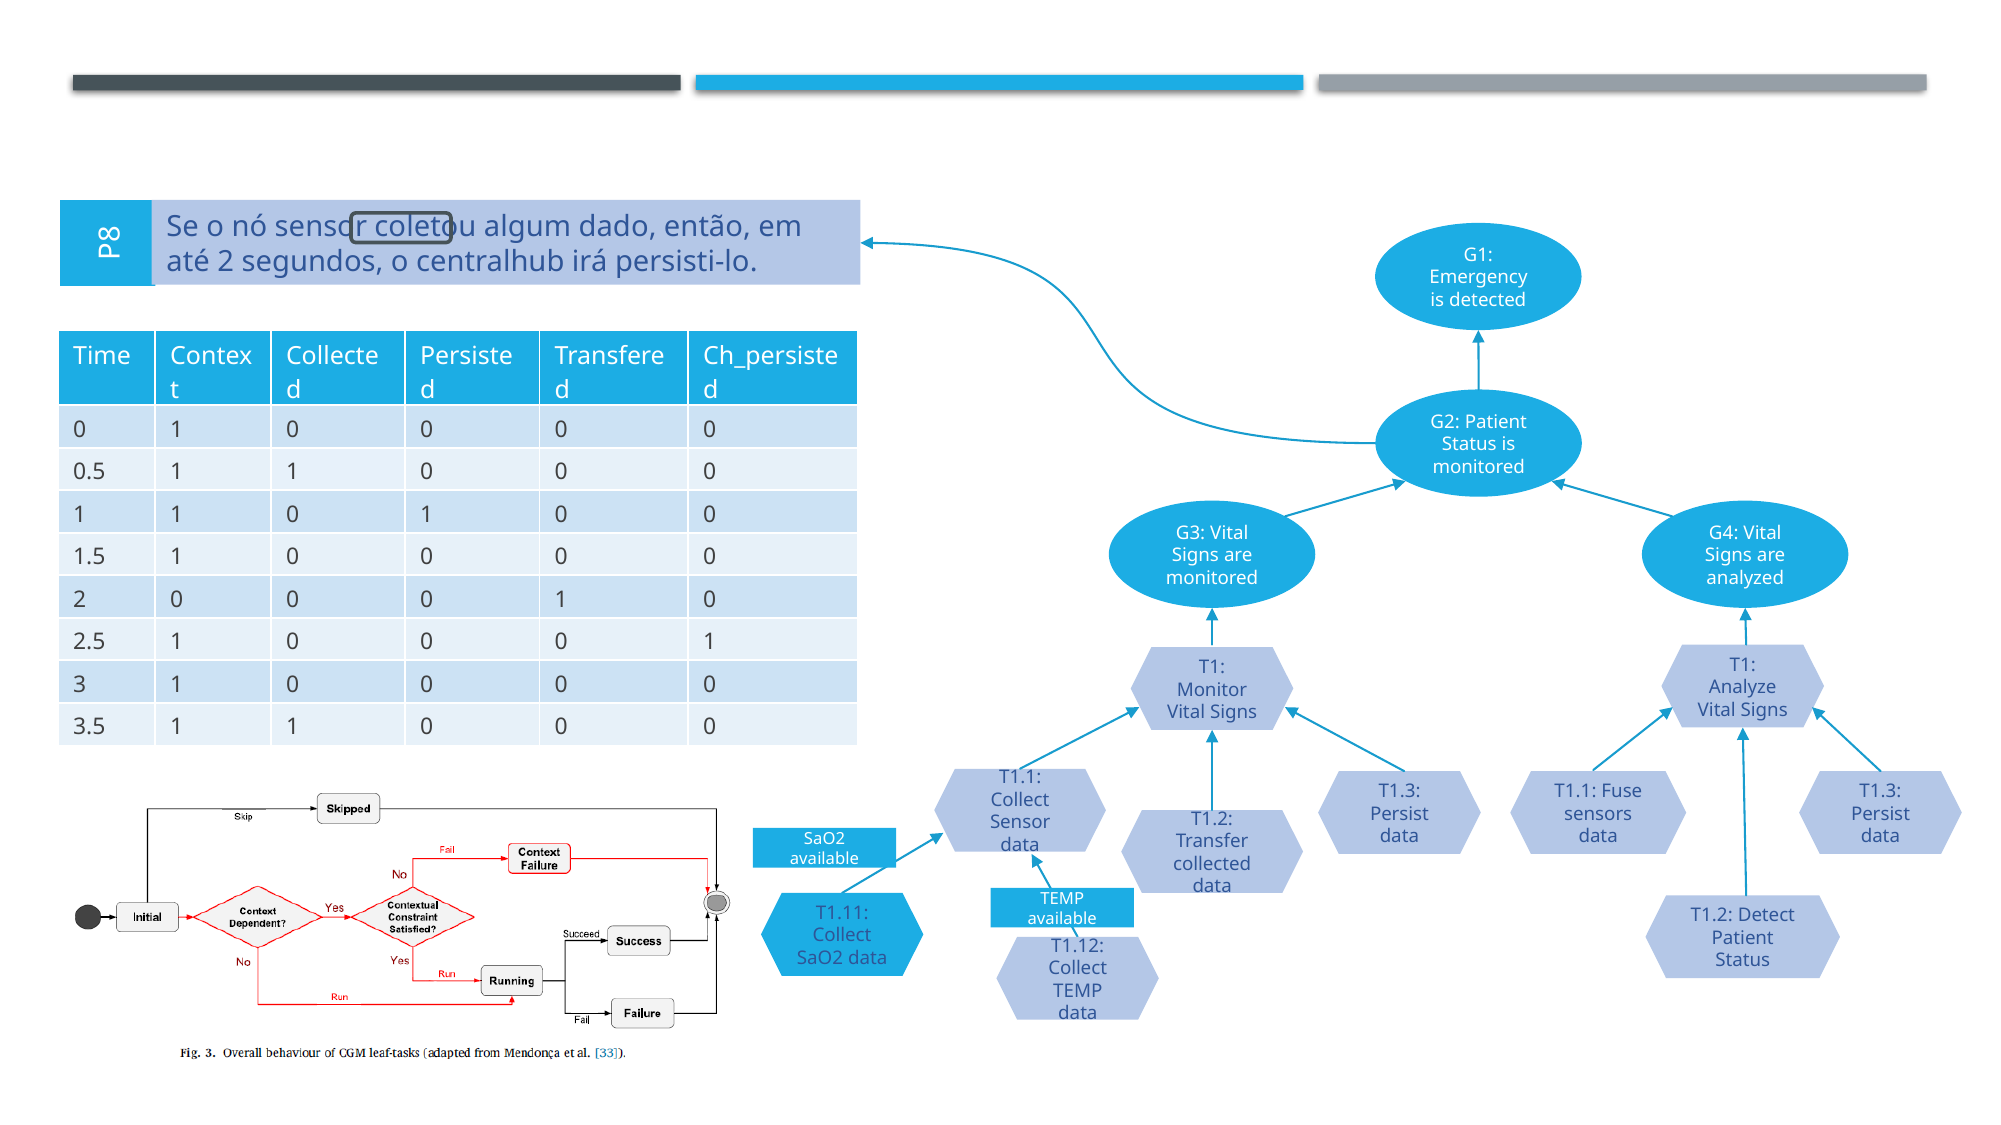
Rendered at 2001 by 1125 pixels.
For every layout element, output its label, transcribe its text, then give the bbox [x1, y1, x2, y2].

table_cell 0 [272, 406, 404, 447]
table_cell 0 [689, 406, 746, 447]
table_header Context [156, 331, 270, 404]
table_cell 0 [406, 406, 539, 447]
table_cell 1 [156, 449, 270, 489]
table_cell 0 [540, 491, 687, 532]
table_cell 1 [406, 491, 539, 532]
table_cell 0 [540, 534, 687, 574]
table_cell 0 [540, 704, 687, 745]
table_cell 0 [406, 576, 539, 617]
table_cell 3.5 [59, 704, 154, 745]
table_cell 2.5 [59, 619, 154, 659]
table_cell 1 [689, 619, 746, 659]
table_cell 1 [156, 534, 270, 574]
table_cell 0 [406, 661, 539, 702]
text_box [59, 199, 861, 287]
table_cell 1 [156, 619, 270, 659]
table_cell 0 [272, 661, 404, 702]
table_cell 1 [59, 491, 154, 532]
table_cell 1 [156, 704, 270, 745]
table_cell 0 [272, 576, 404, 617]
table_header Time [59, 331, 154, 404]
table_cell 0 [540, 449, 687, 489]
table_cell 0 [540, 661, 687, 702]
table_cell 1 [540, 576, 687, 617]
table_cell 0 [689, 661, 746, 702]
table_cell 1 [272, 704, 404, 745]
table_cell 0 [689, 449, 746, 489]
table_cell 1 [156, 406, 270, 447]
table_cell 0 [59, 406, 154, 447]
table_cell 0 [689, 534, 746, 574]
table_cell 1 [272, 449, 404, 489]
table_cell 1 [156, 661, 270, 702]
table_cell 0 [689, 576, 746, 617]
table_header Persisted [406, 331, 539, 404]
table_cell 2 [59, 576, 154, 617]
table_header Ch_persisted [689, 331, 746, 404]
table_cell 1.5 [59, 534, 154, 574]
table_cell 0 [406, 534, 539, 574]
table_cell 3 [59, 661, 154, 702]
picture [50, 775, 750, 1067]
table_header Collected [272, 331, 404, 404]
table_cell 0 [272, 491, 404, 532]
table_cell 0 [406, 704, 539, 745]
table_cell 0.5 [59, 449, 154, 489]
table_cell 1 [156, 491, 270, 532]
table_cell 0 [689, 491, 746, 532]
table_cell 0 [689, 704, 746, 745]
table_cell 0 [540, 619, 687, 659]
table_cell 0 [272, 534, 404, 574]
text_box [752, 222, 1963, 1021]
table_cell 0 [406, 619, 539, 659]
table_cell 0 [272, 619, 404, 659]
table_cell 0 [540, 406, 687, 447]
table_cell 0 [156, 576, 270, 617]
table_cell 0 [406, 449, 539, 489]
table_header Transfered [540, 331, 687, 404]
